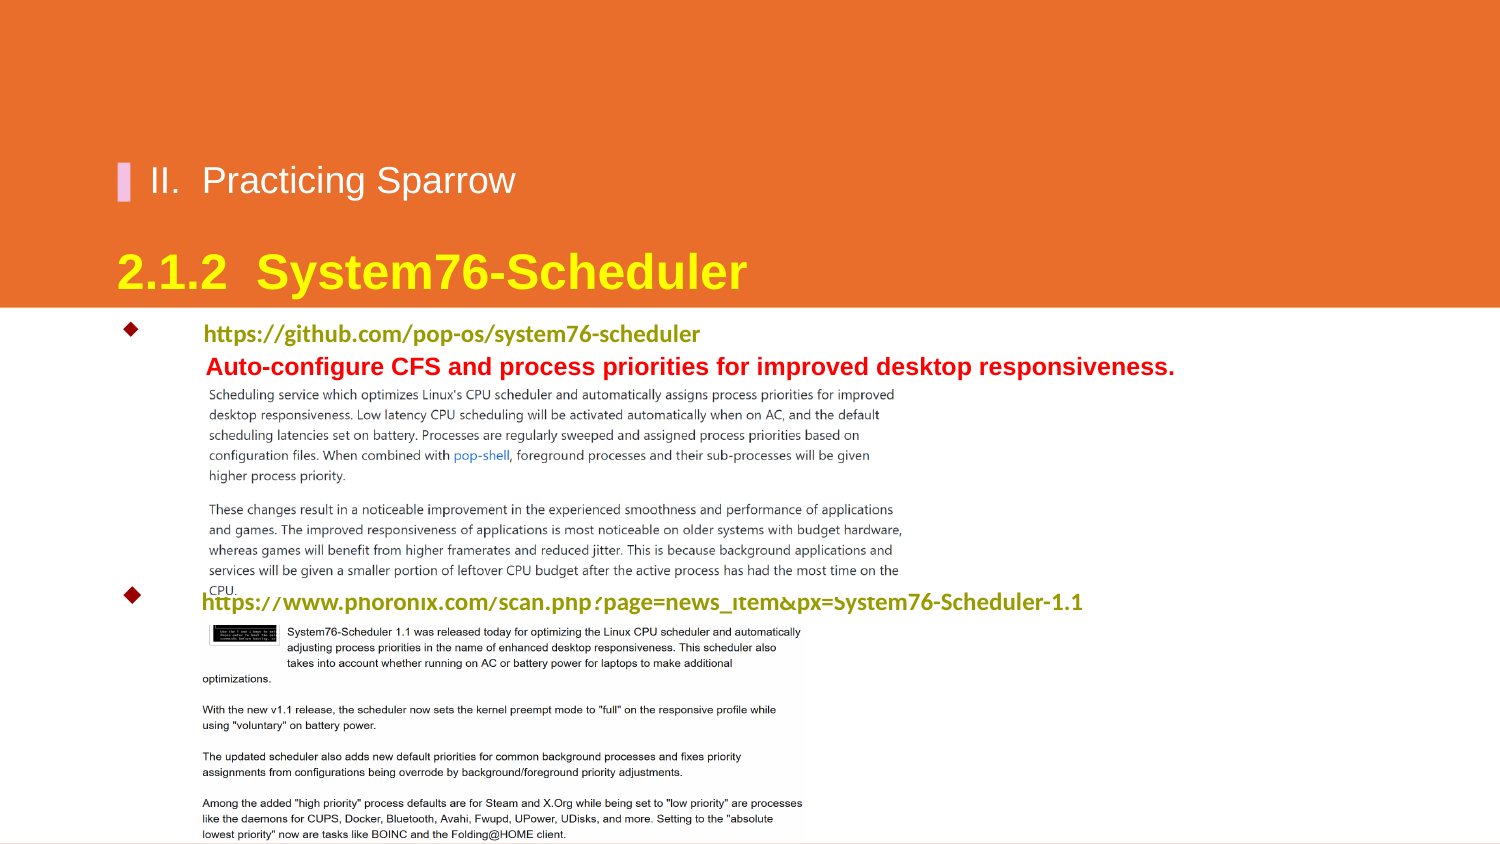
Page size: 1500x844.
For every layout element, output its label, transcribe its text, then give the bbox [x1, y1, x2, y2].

text_box [117, 162, 131, 202]
picture [206, 386, 904, 597]
text_box https://github.com/pop-os/system76-scheduler Auto-configure CFS and process priorities for improved desktop responsiveness. https://www.phoronix.com/scan.php?page=news_item&px=System76-Scheduler-1.1 [112, 315, 1495, 777]
text_box II. Practicing Sparrow [142, 148, 894, 209]
picture [200, 624, 804, 842]
text_box 2.1.2 System76-Scheduler [109, 231, 1014, 307]
text_box [0, 0, 1500, 307]
text_box [0, 307, 1500, 844]
